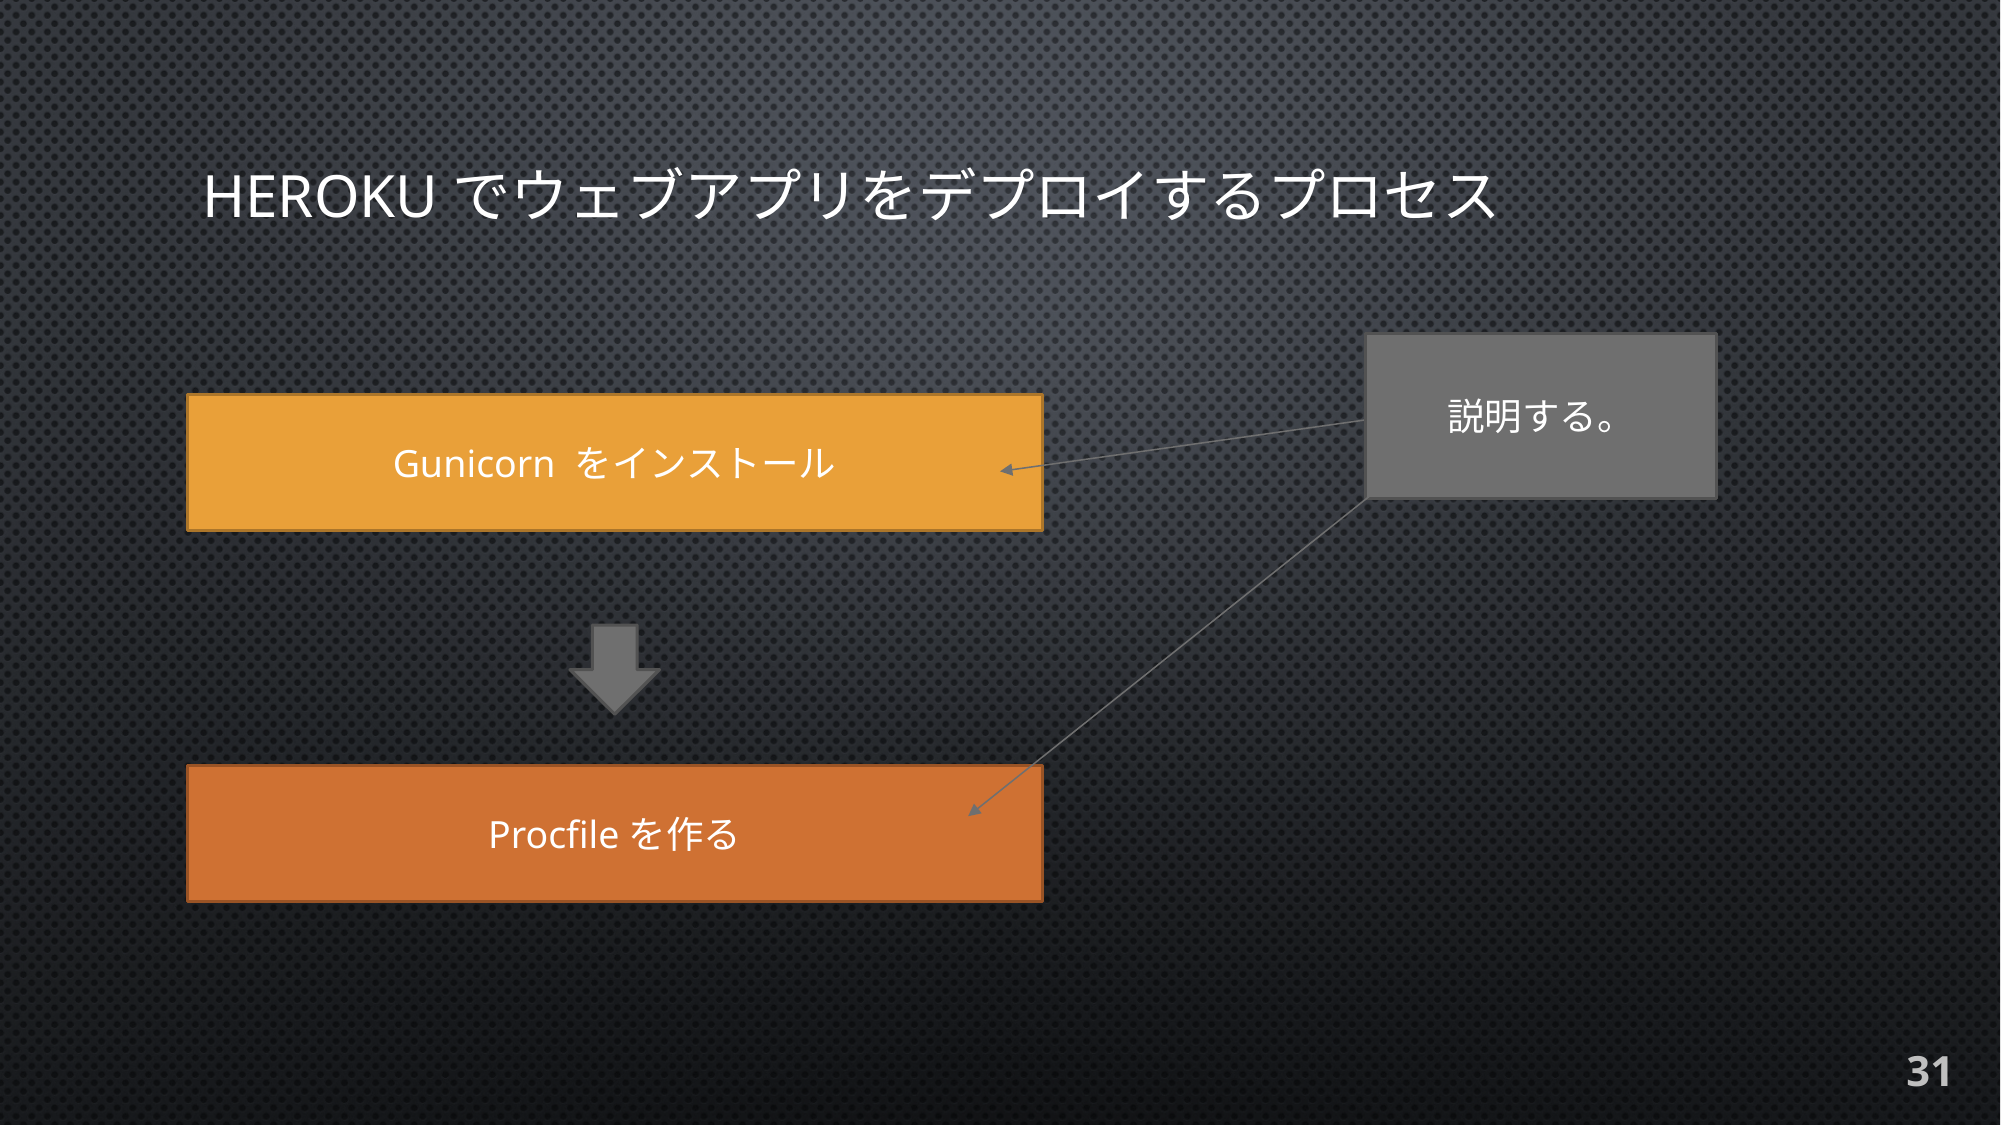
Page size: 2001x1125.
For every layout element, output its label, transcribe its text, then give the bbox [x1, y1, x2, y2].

text_box Gunicorn をインストール [186, 393, 1044, 532]
text_box 説明する。 [1364, 332, 1718, 500]
text_box [568, 623, 661, 716]
slide_number 31 [1879, 1043, 1970, 1104]
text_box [999, 418, 1374, 471]
text_box Procfileを作る [186, 764, 1044, 903]
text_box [967, 471, 1401, 817]
title HEROKuでウェブアプリをデプロイするプロセス [187, 105, 1625, 283]
